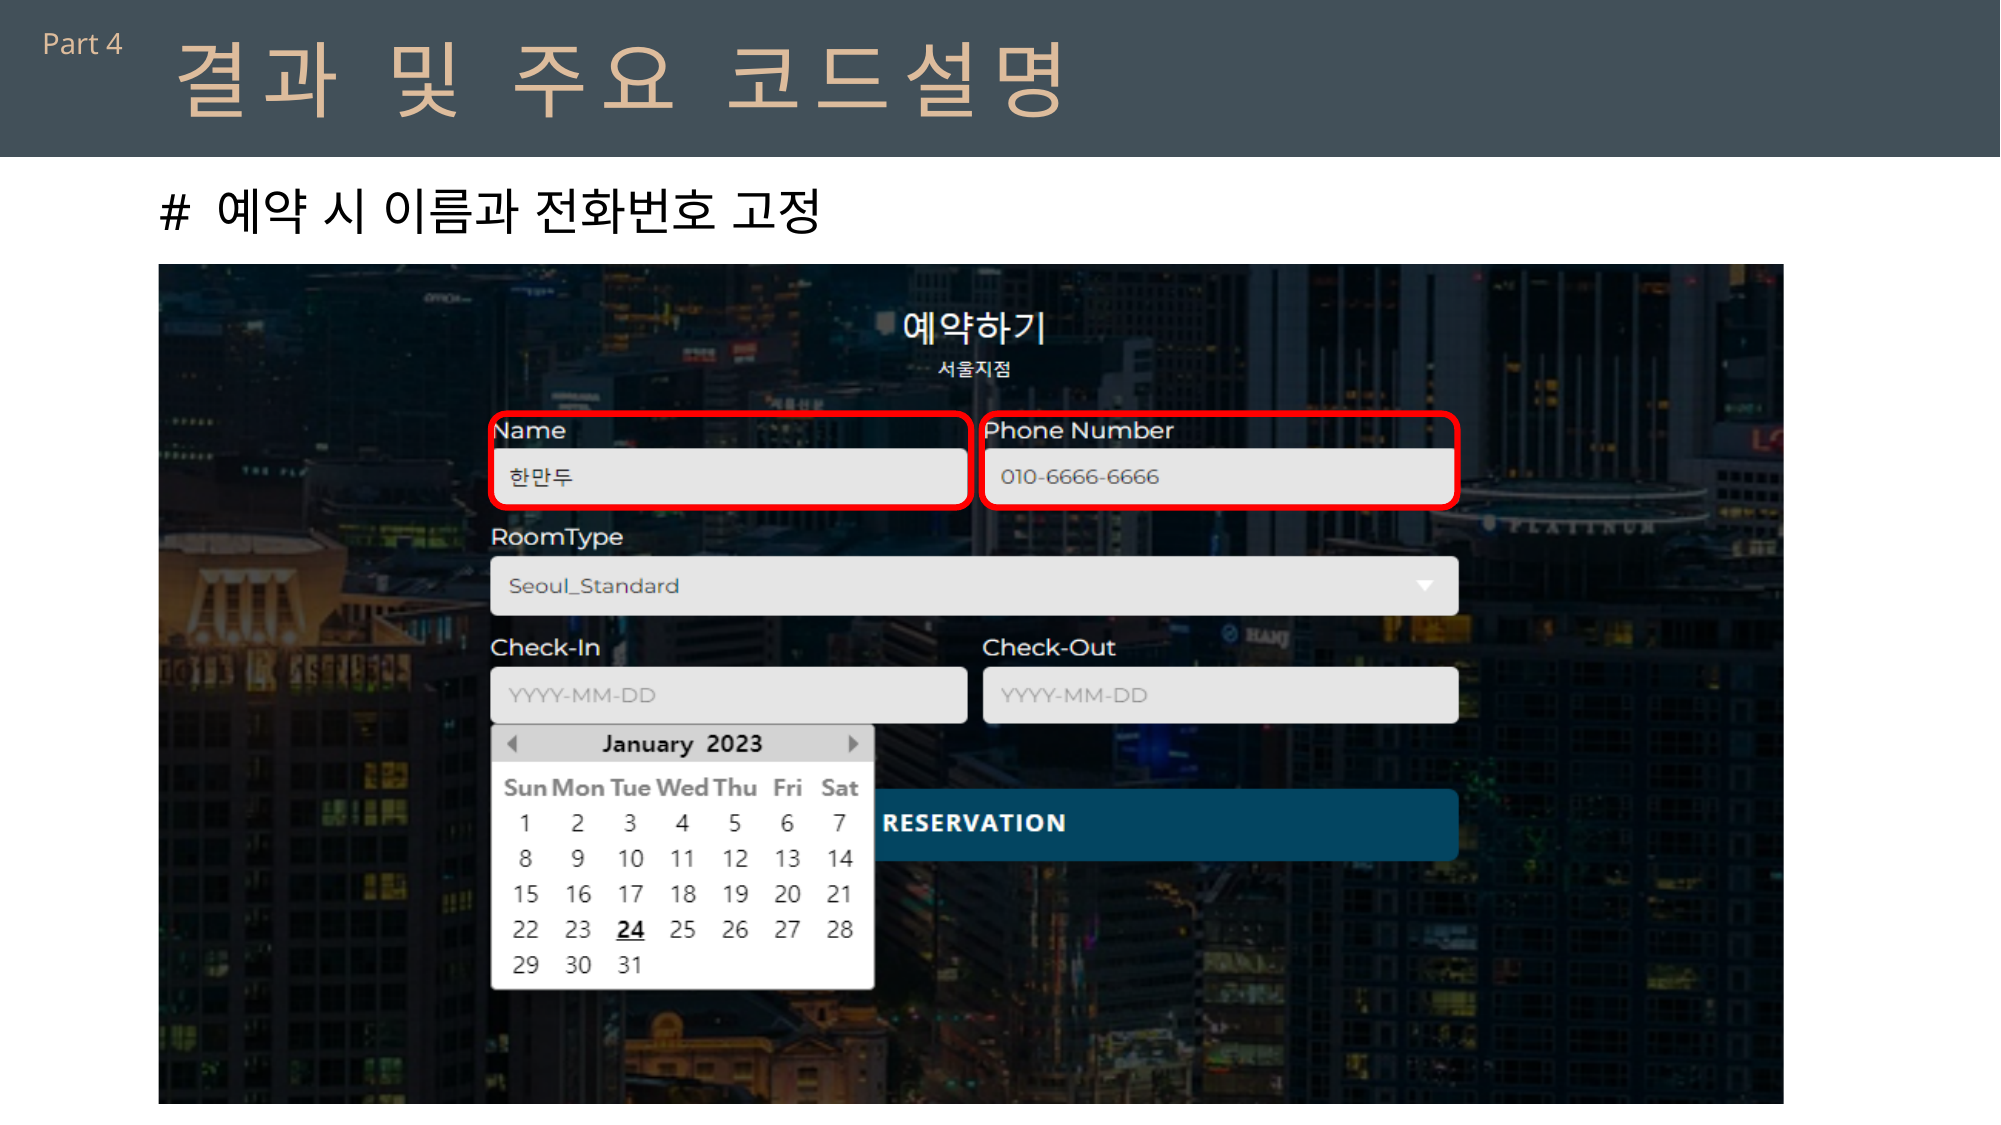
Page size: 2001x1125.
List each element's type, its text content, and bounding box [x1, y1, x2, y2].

text_box 결과 및 주요 코드설명 [158, 20, 1326, 136]
text_box [0, 0, 2000, 158]
text_box Part 4 [27, 18, 139, 68]
picture [158, 264, 1784, 1104]
text_box # 예약 시 이름과 전화번호 고정 [144, 172, 1282, 248]
